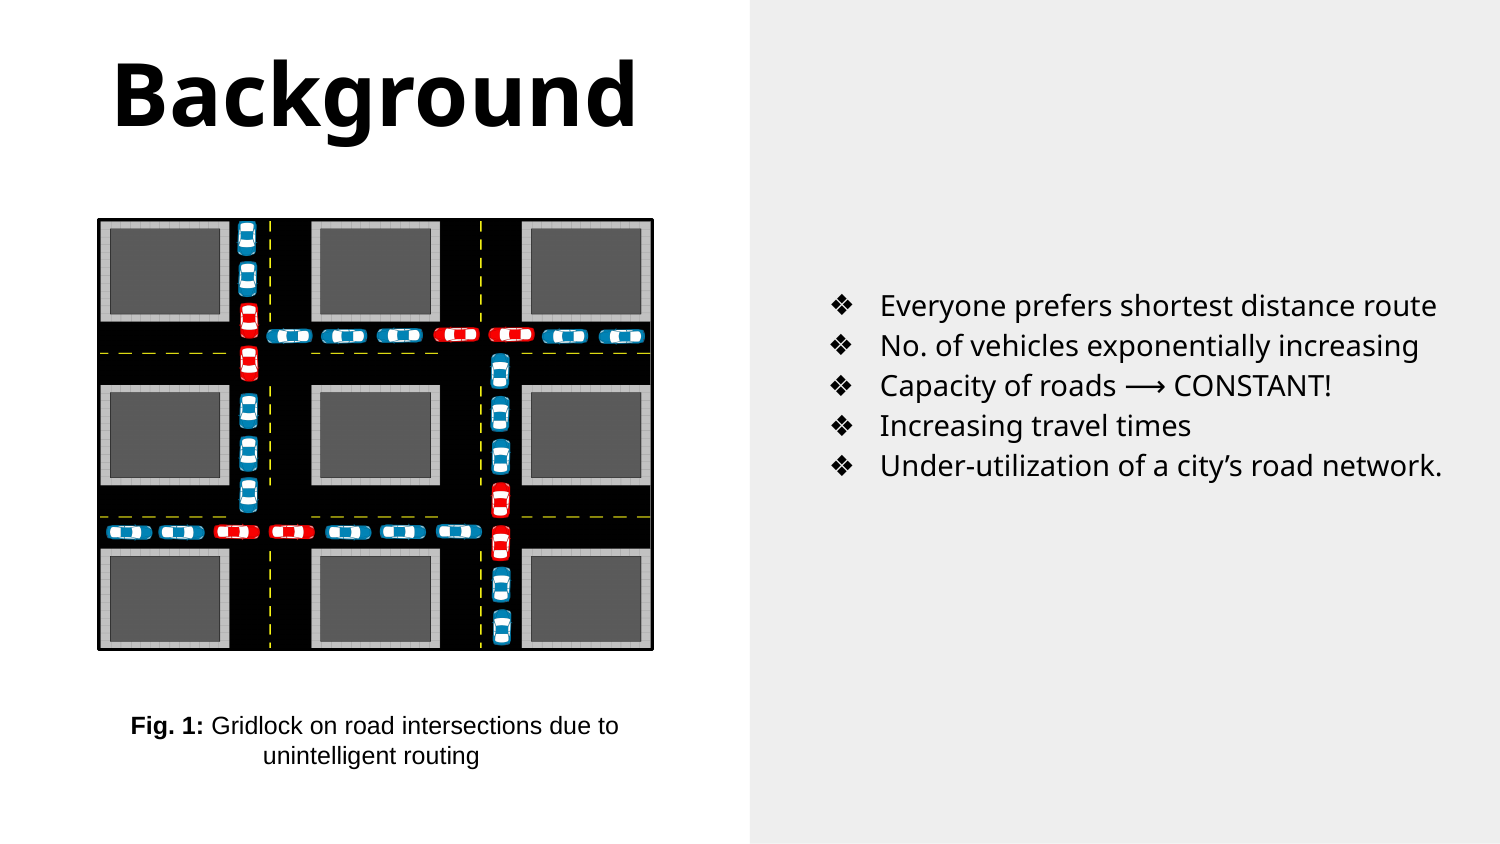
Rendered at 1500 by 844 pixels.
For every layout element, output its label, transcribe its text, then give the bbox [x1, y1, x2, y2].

picture [240, 223, 254, 231]
list Everyone prefers shortest distance route No. of vehicles exponentially increasing Capacity of roads ⟶ CONSTANT! Increasing travel times Under-utilization of a city’s road network. [789, 221, 1475, 544]
title Background [43, 19, 708, 159]
picture [99, 220, 651, 649]
text_box Fig. 1: Gridlock on road intersections due to unintelligent routing [106, 694, 644, 804]
